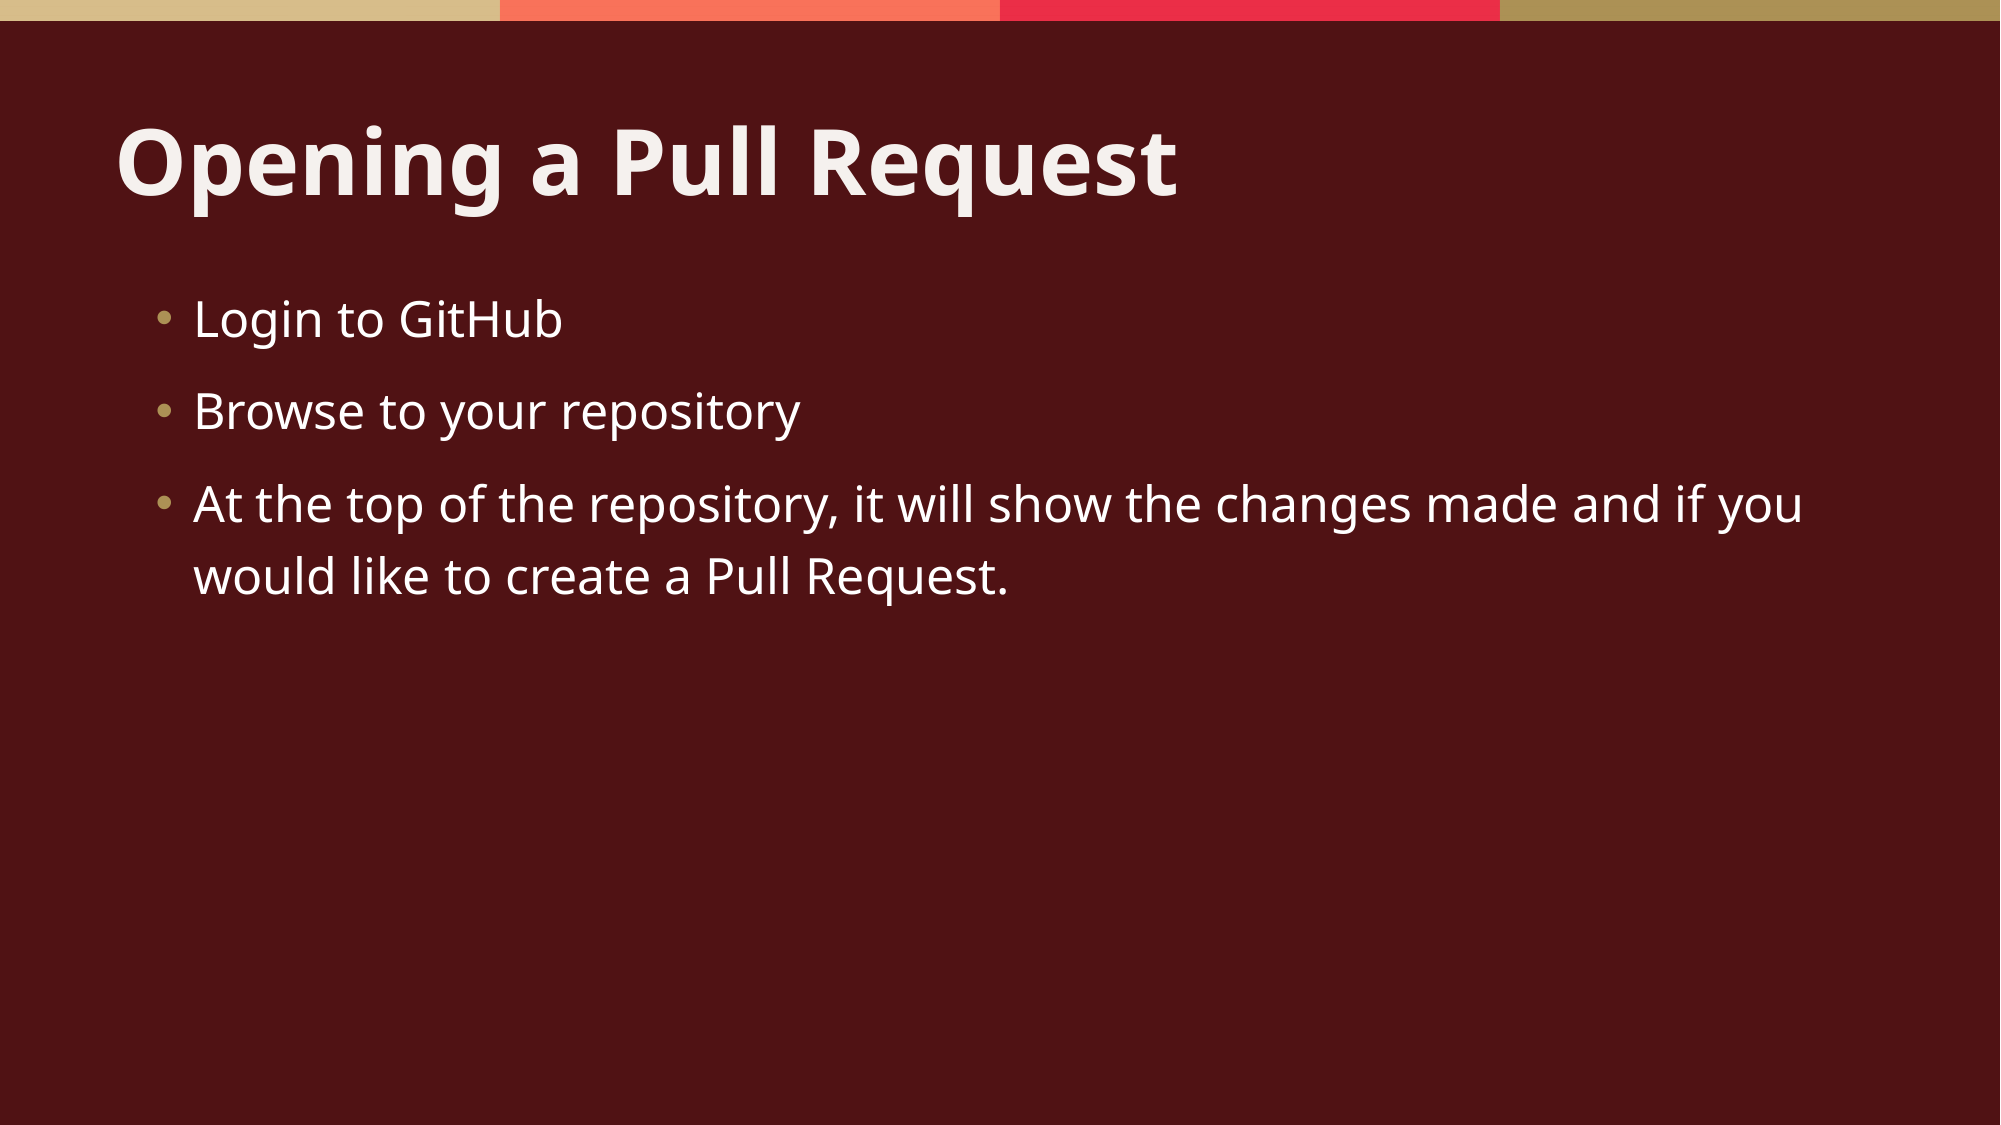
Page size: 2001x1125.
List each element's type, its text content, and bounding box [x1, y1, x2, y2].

title Opening a Pull Request [99, 77, 1900, 223]
list Login to GitHub Browse to your repository At the top of the repository, it will show the changes made and if you would like to create a Pull Request. [140, 267, 1941, 962]
picture [0, 0, 2000, 21]
